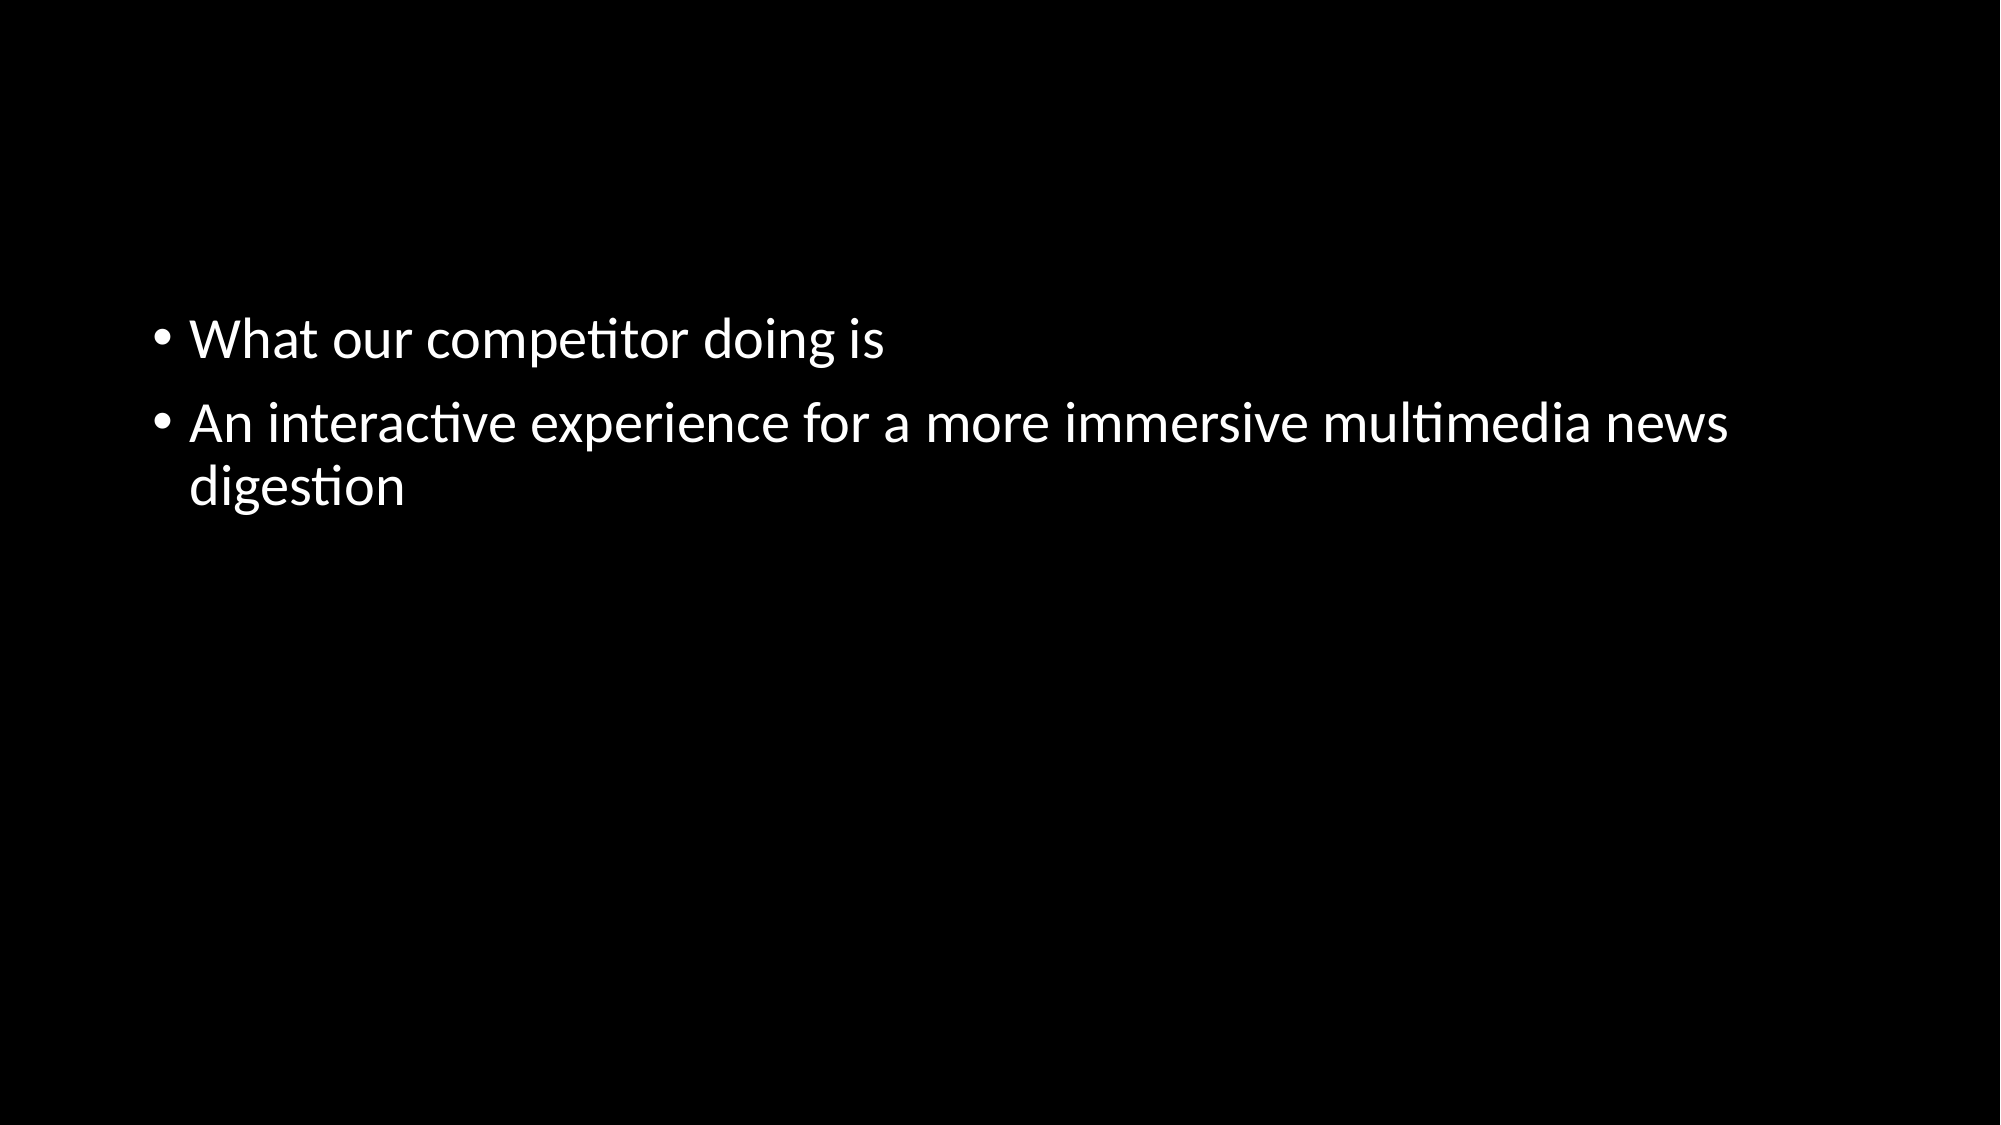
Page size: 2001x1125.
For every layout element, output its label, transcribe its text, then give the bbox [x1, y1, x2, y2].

list What our competitor doing is An interactive experience for a more immersive multimedia news digestion [137, 300, 1863, 1015]
